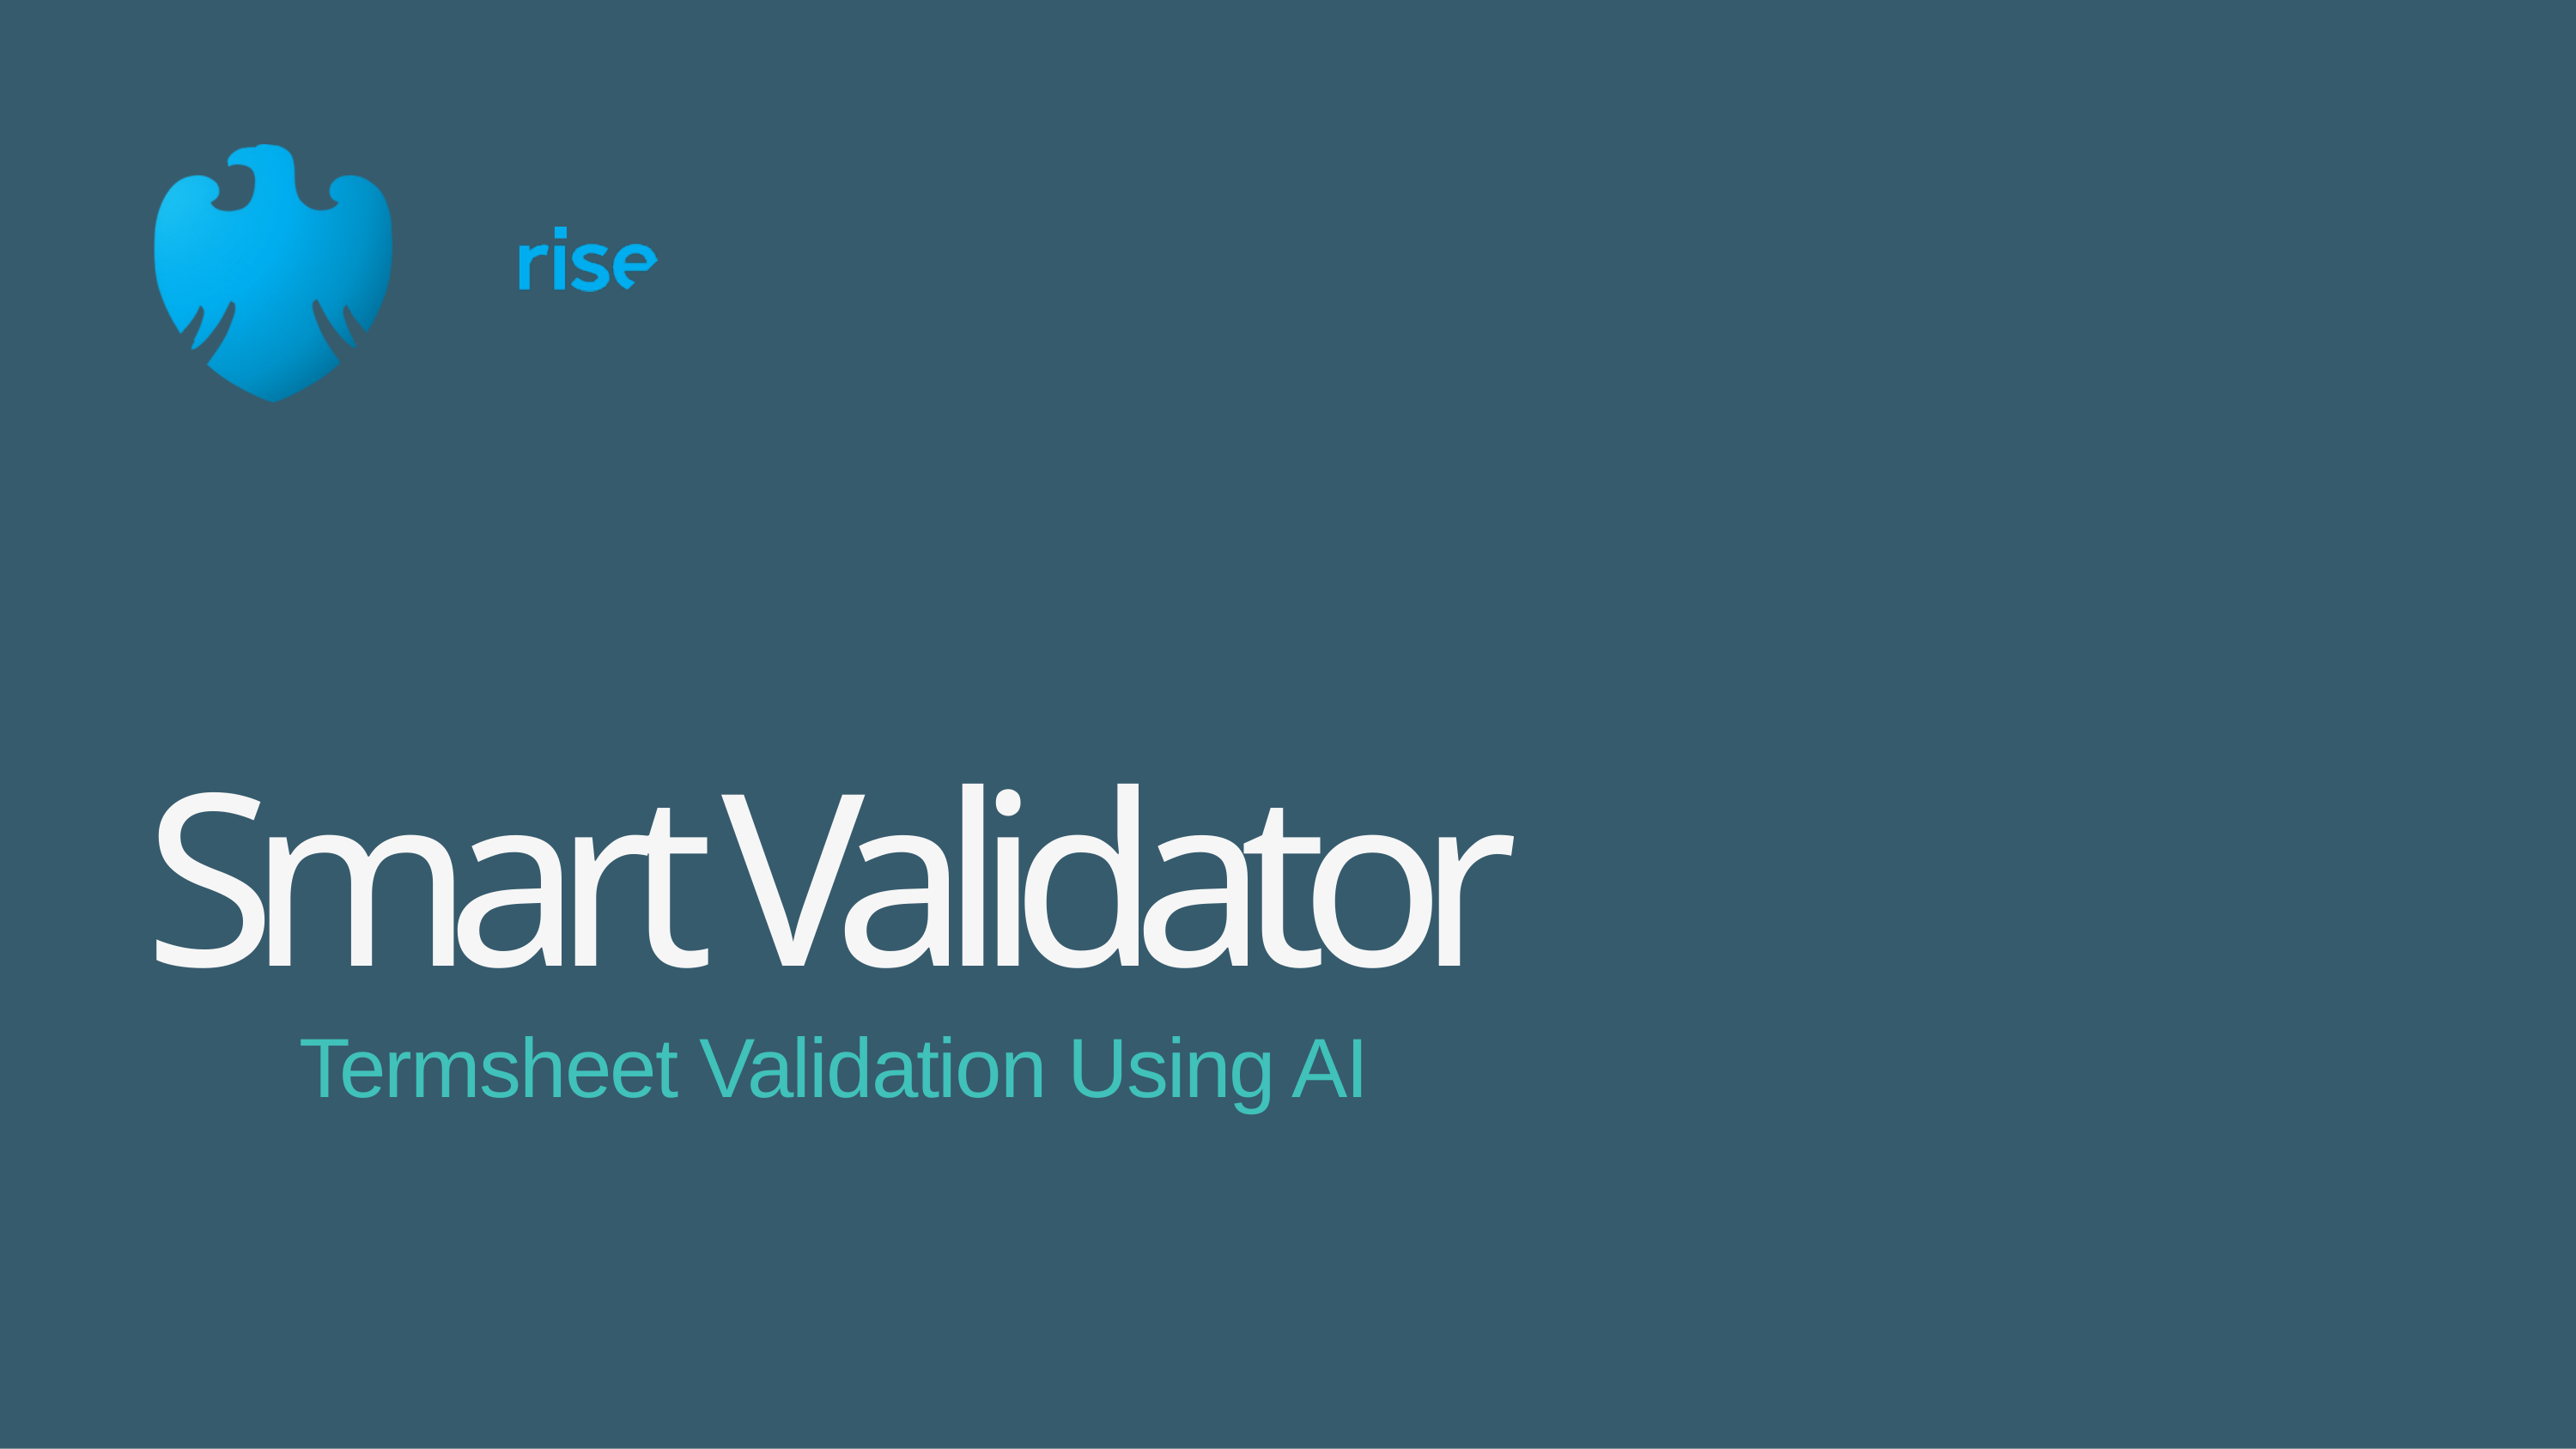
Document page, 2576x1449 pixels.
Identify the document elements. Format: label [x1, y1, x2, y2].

text_box [554, 226, 568, 239]
text_box [144, 726, 1666, 1442]
text_box [0, 0, 2576, 1449]
